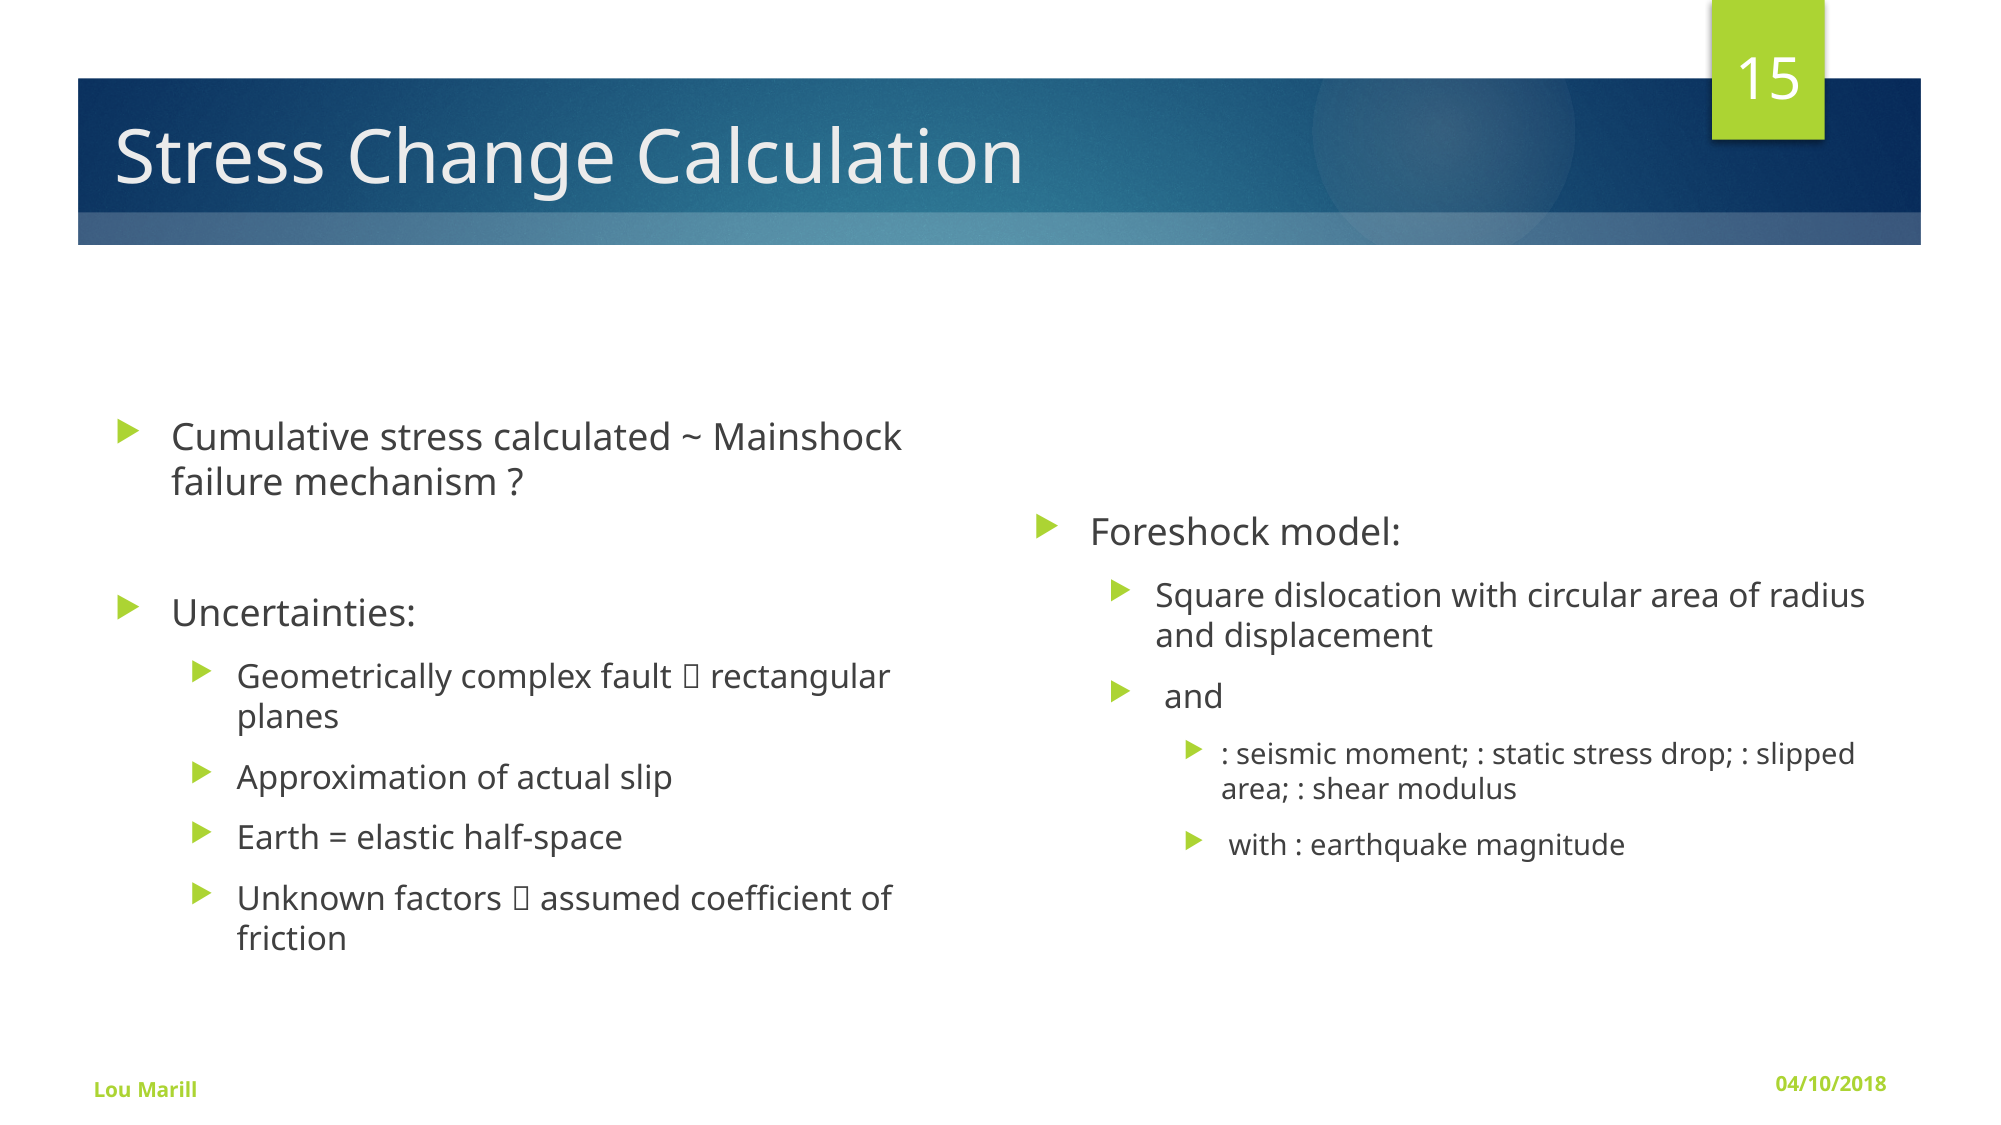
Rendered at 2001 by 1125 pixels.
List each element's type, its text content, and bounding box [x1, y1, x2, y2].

slide_number 15 [1697, 1, 1840, 128]
list Cumulative stress calculated ~ Mainshock failure mechanism ? Uncertainties: Geometrically complex fault  rectangular planes Approximation of actual slip Earth = elastic half-space Unknown factors  assumed coefficient of friction [99, 244, 981, 1125]
footer Lou Marill [78, 1062, 712, 1113]
title Stress Change Calculation [99, 95, 1902, 212]
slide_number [1739, 1062, 1902, 1113]
